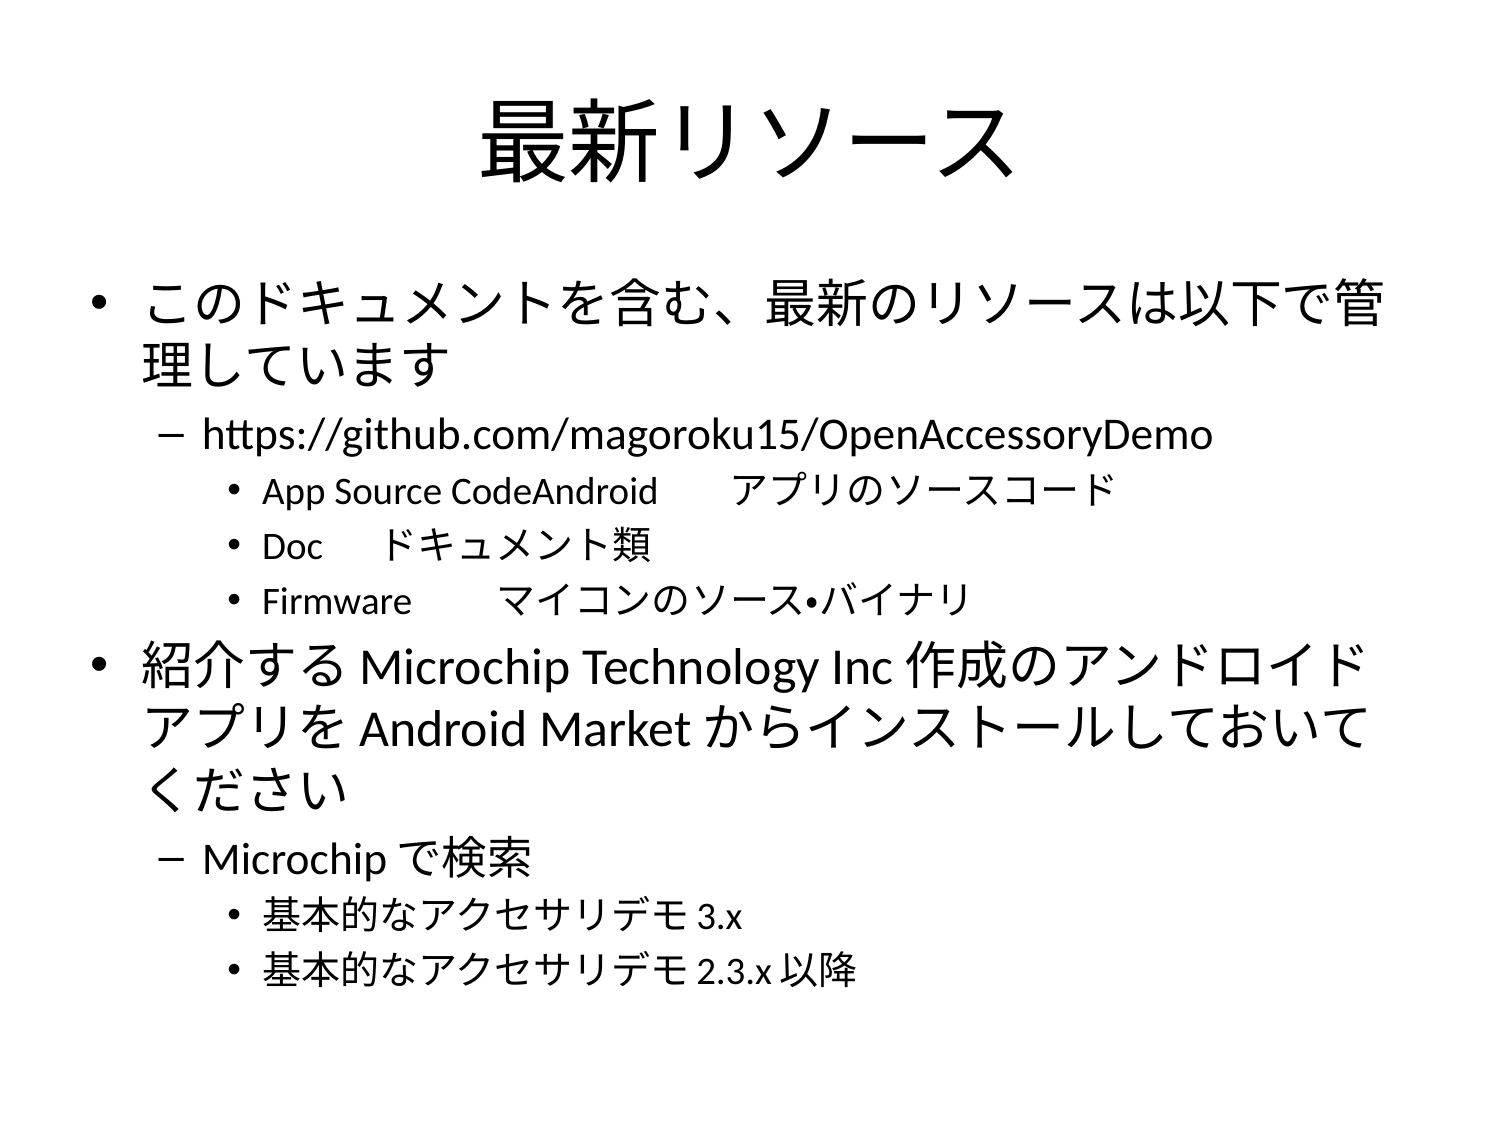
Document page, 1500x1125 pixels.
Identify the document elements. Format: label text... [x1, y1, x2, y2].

list このドキュメントを含む、最新のリソースは以下で管理しています https://github.com/magoroku15/OpenAccessoryDemo App Source CodeAndroid アプリのソースコード Doc ドキュメント類 Firmware マイコンのソース・バイナリ 紹介するMicrochip Technology Inc作成のアンドロイドアプリをAndroid Marketからインストールしておいてください Microchipで検索 基本的なアクセサリデモ3.x 基本的なアクセサリデモ2.3.x以降 [75, 262, 1425, 1005]
title 最新リソース [75, 45, 1425, 233]
